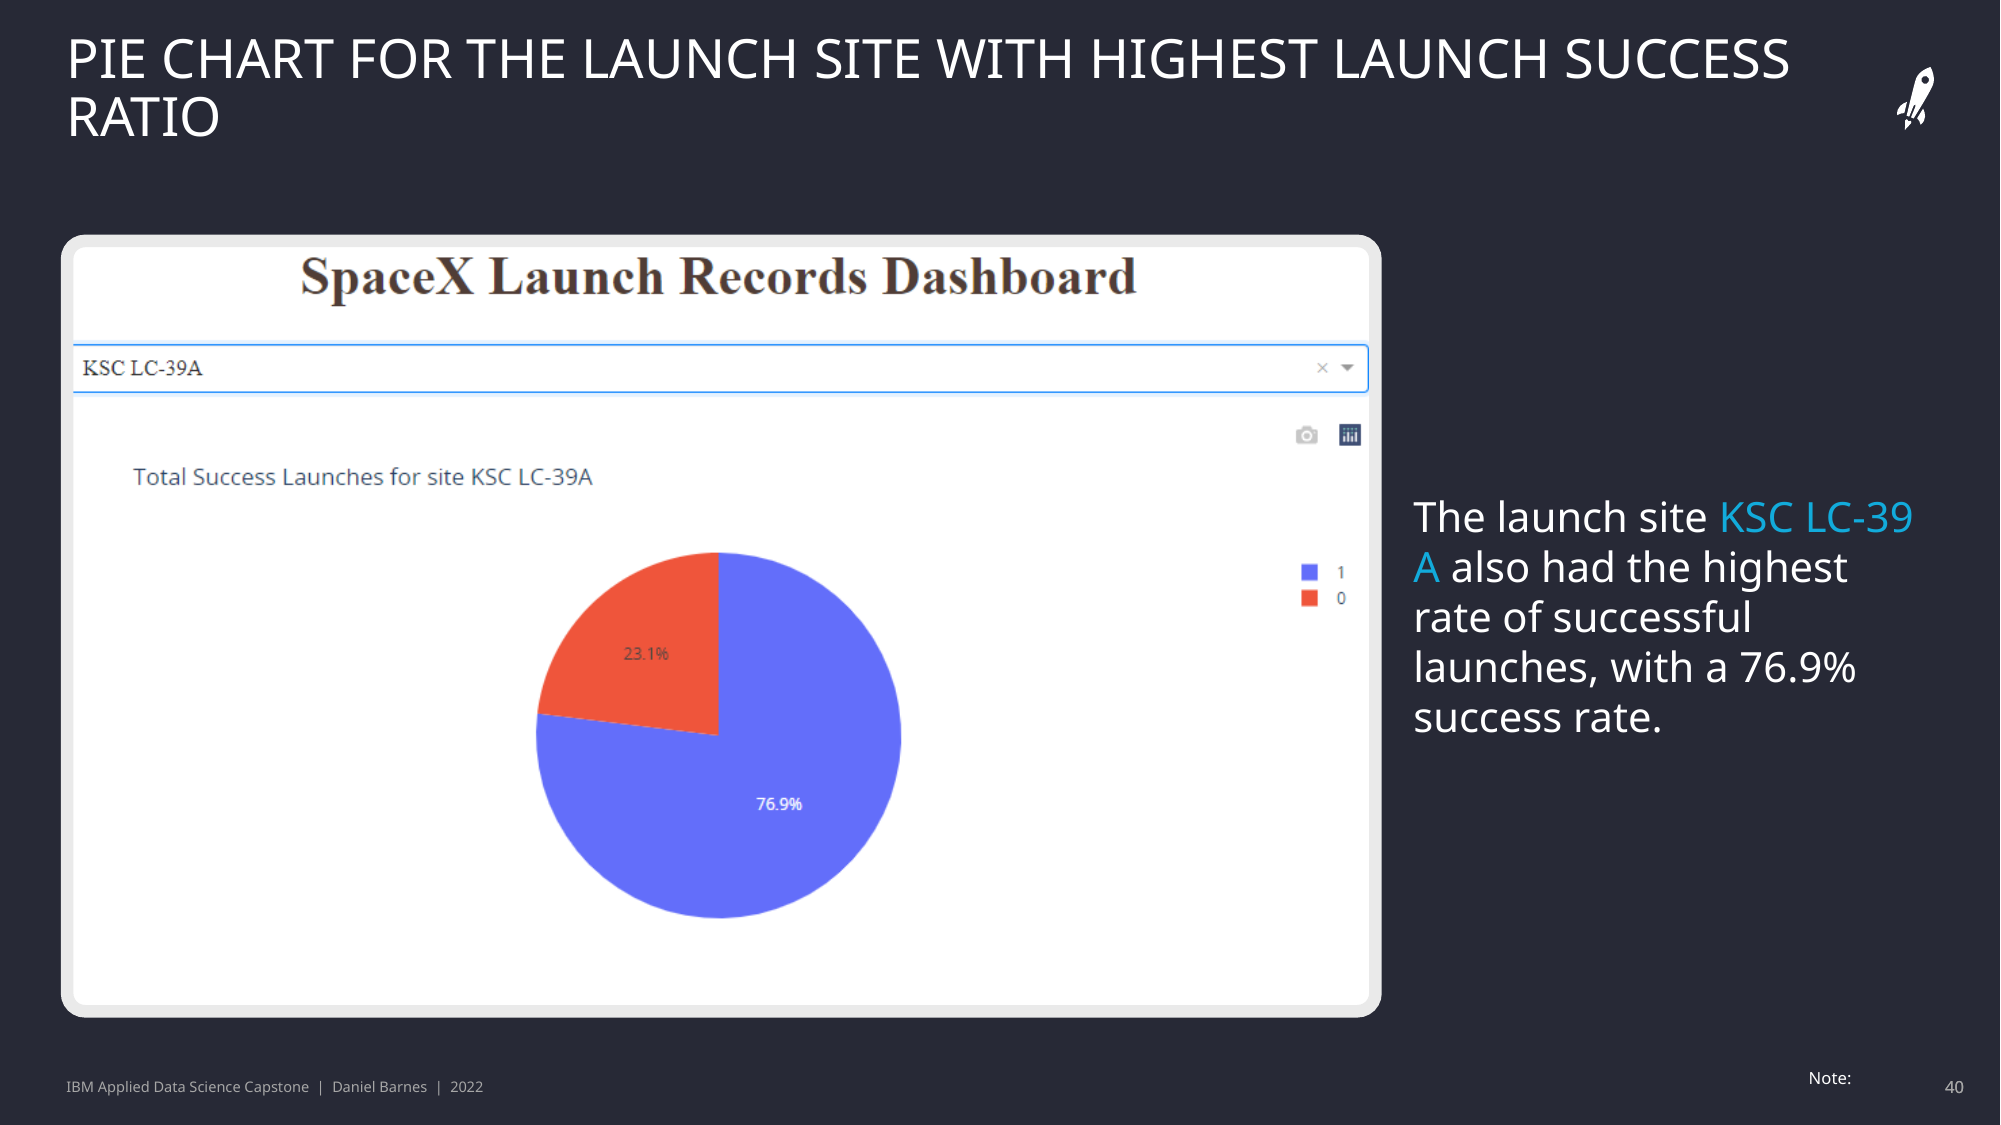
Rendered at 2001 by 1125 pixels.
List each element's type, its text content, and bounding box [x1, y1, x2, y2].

title Pie chart for the launch site with highest launch success ratio [66, 30, 1863, 149]
picture [67, 240, 1376, 1012]
text_box The launch site KSC LC-39 A also had the highest rate of successful launches, with a 76.9% success rate. [1413, 237, 1938, 995]
